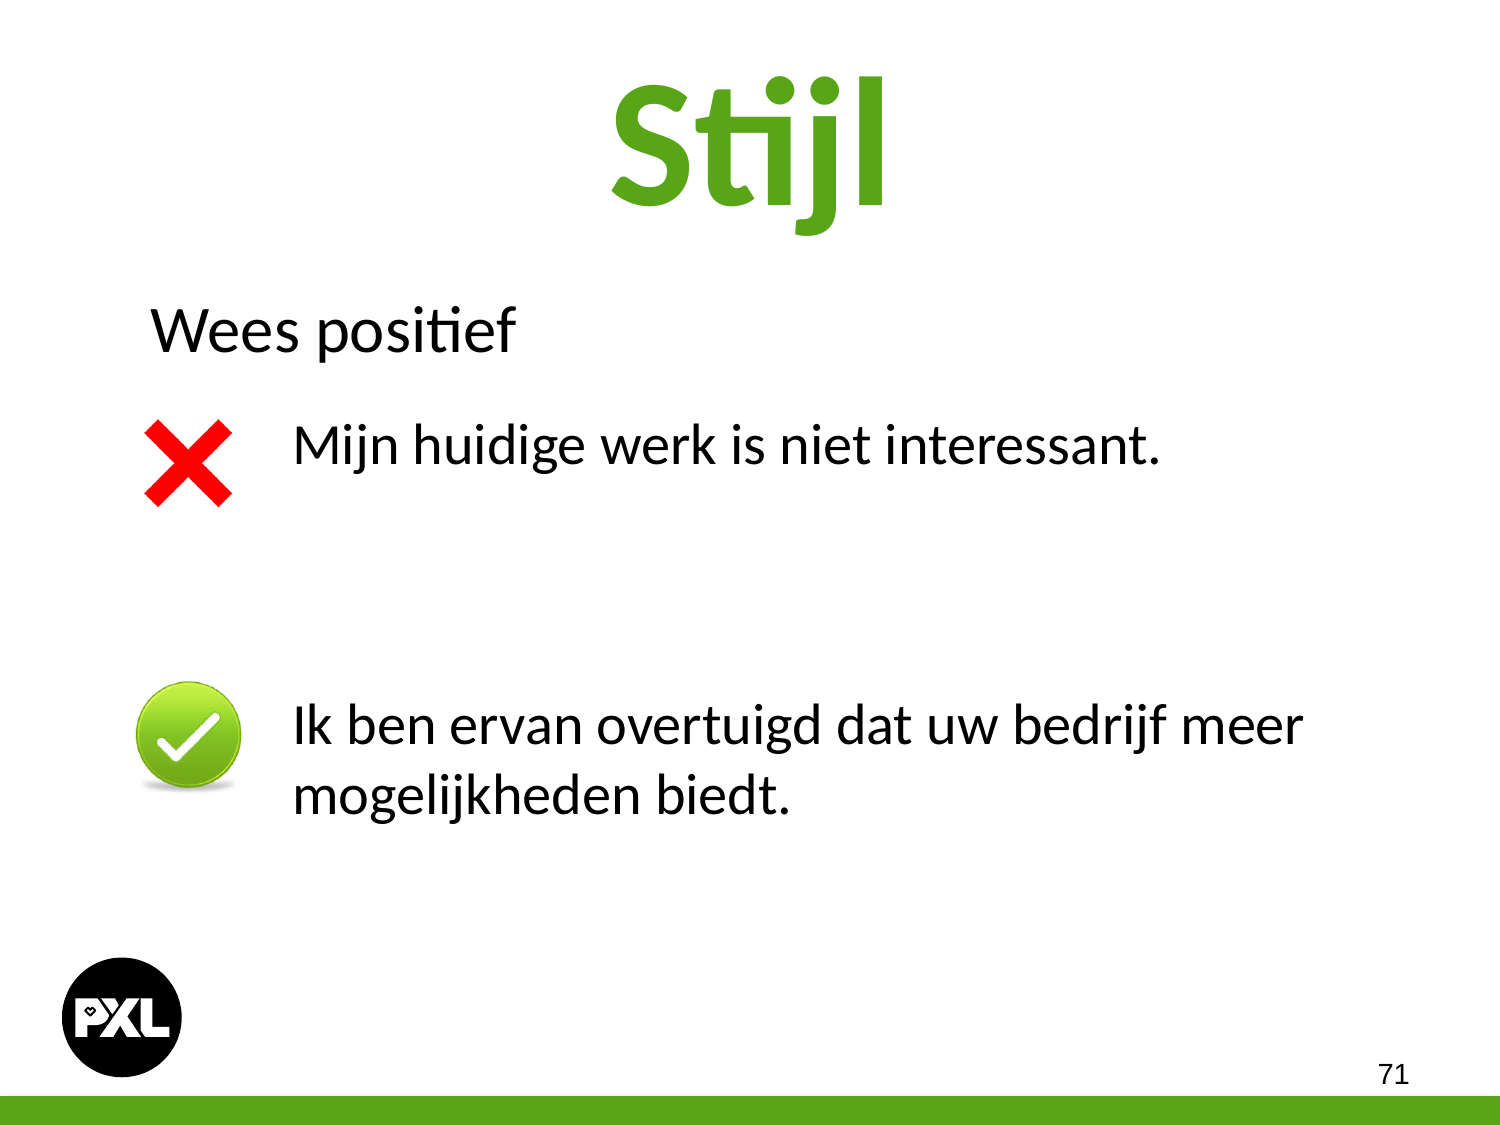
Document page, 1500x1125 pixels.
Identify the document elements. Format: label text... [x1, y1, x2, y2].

text_box Wees positief [135, 278, 1400, 373]
slide_number 71 [1074, 1042, 1425, 1103]
picture [114, 656, 262, 803]
title Stijl [53, 90, 1449, 176]
text_box Mijn huidige werk is niet interessant. Ik ben ervan overtuigd dat uw bedrijf meer mogelijkheden biedt. [277, 398, 1449, 974]
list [141, 416, 235, 510]
